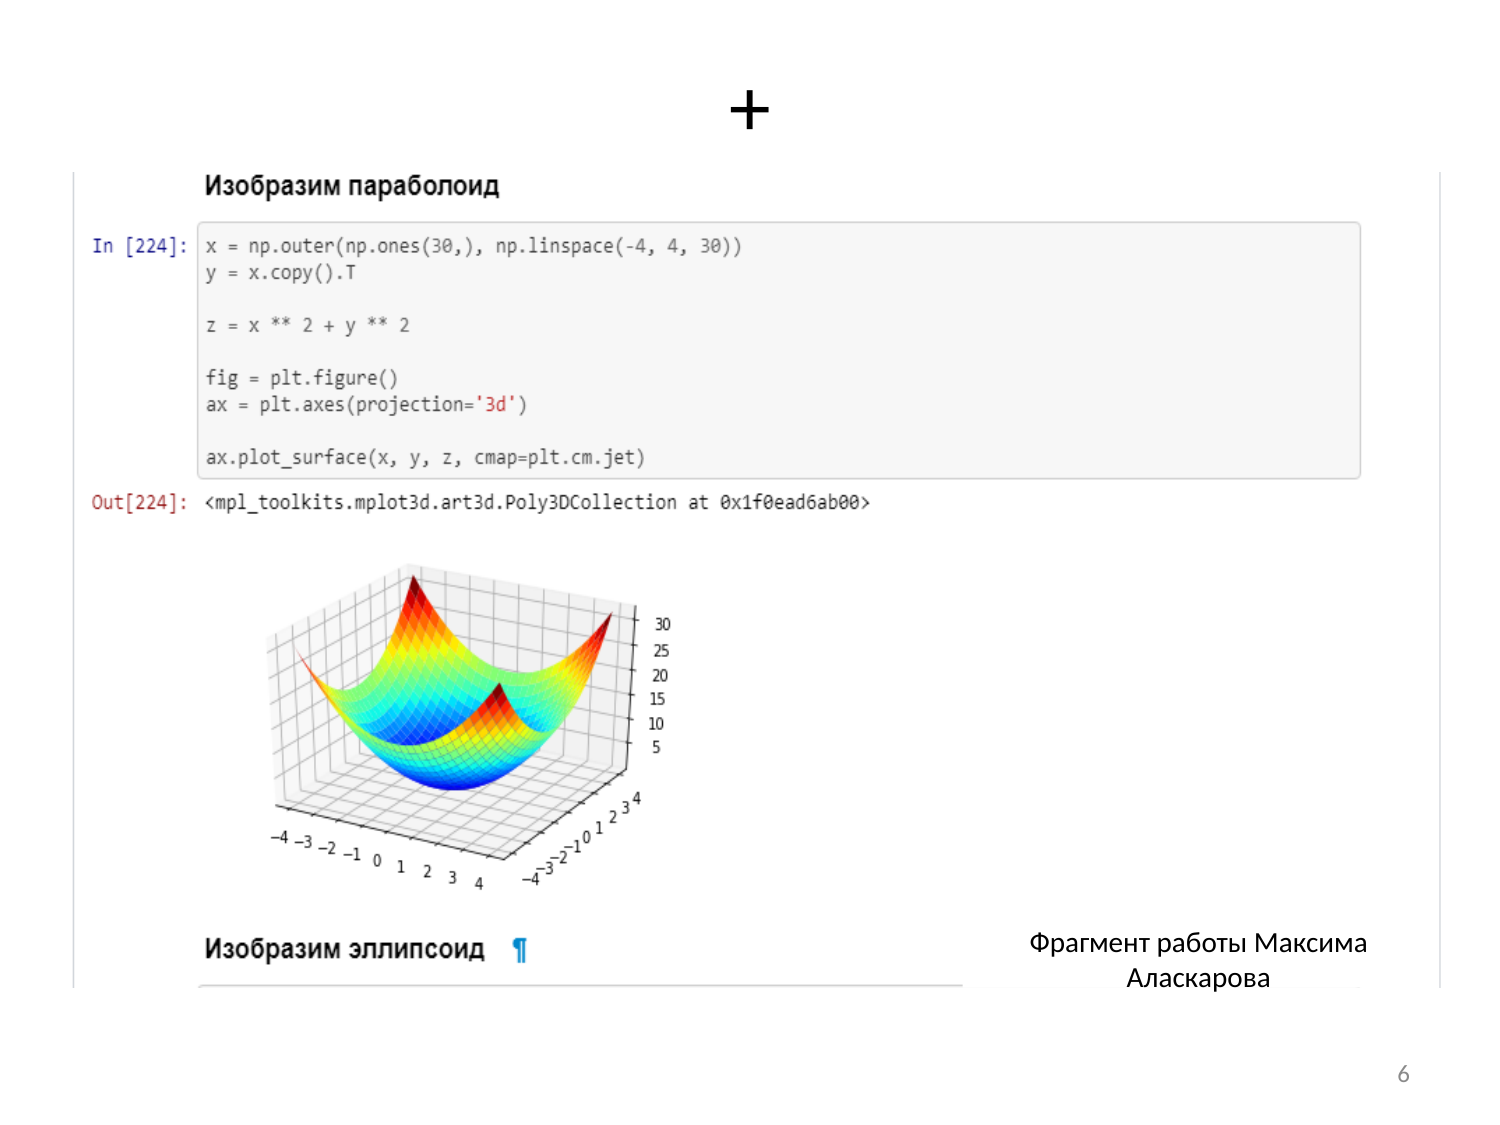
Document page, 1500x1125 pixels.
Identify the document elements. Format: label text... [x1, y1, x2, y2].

slide_number 6 [1074, 1042, 1425, 1103]
picture [59, 172, 1460, 988]
title + [75, 45, 1425, 161]
